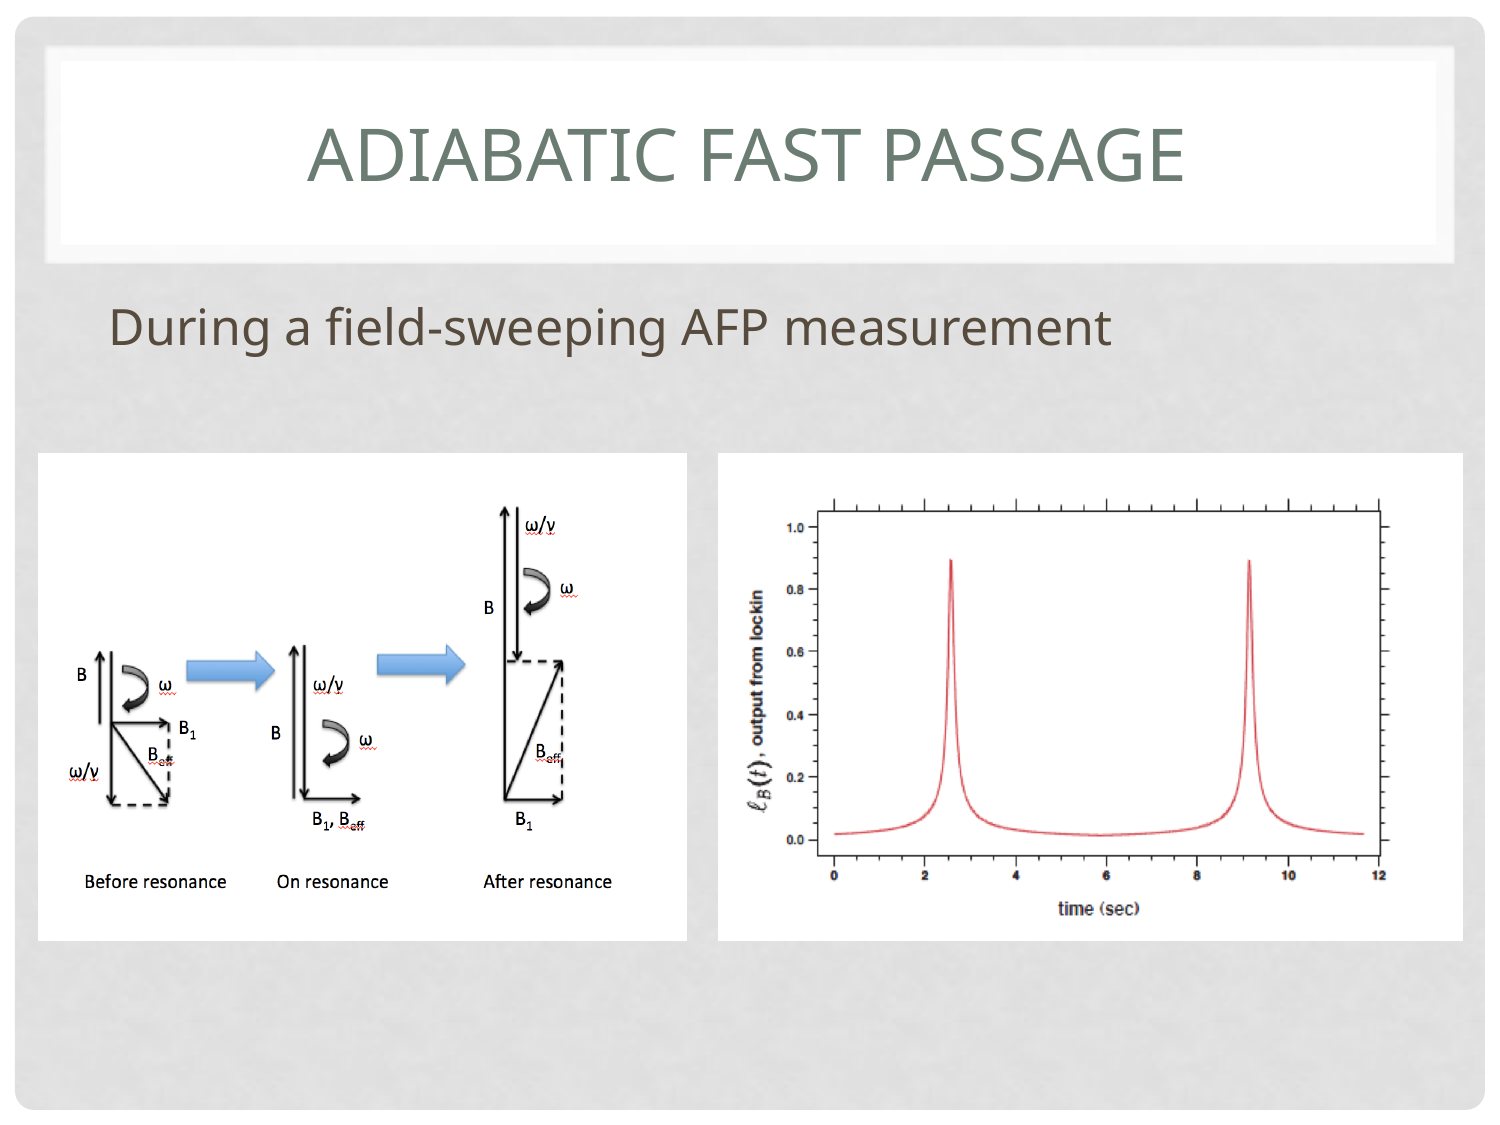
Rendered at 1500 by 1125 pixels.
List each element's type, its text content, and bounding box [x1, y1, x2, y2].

picture [38, 452, 688, 942]
title Adiabatic fast passage [69, 66, 1425, 238]
picture [718, 452, 1464, 942]
list During a field-sweeping AFP measurement [75, 287, 1425, 1005]
